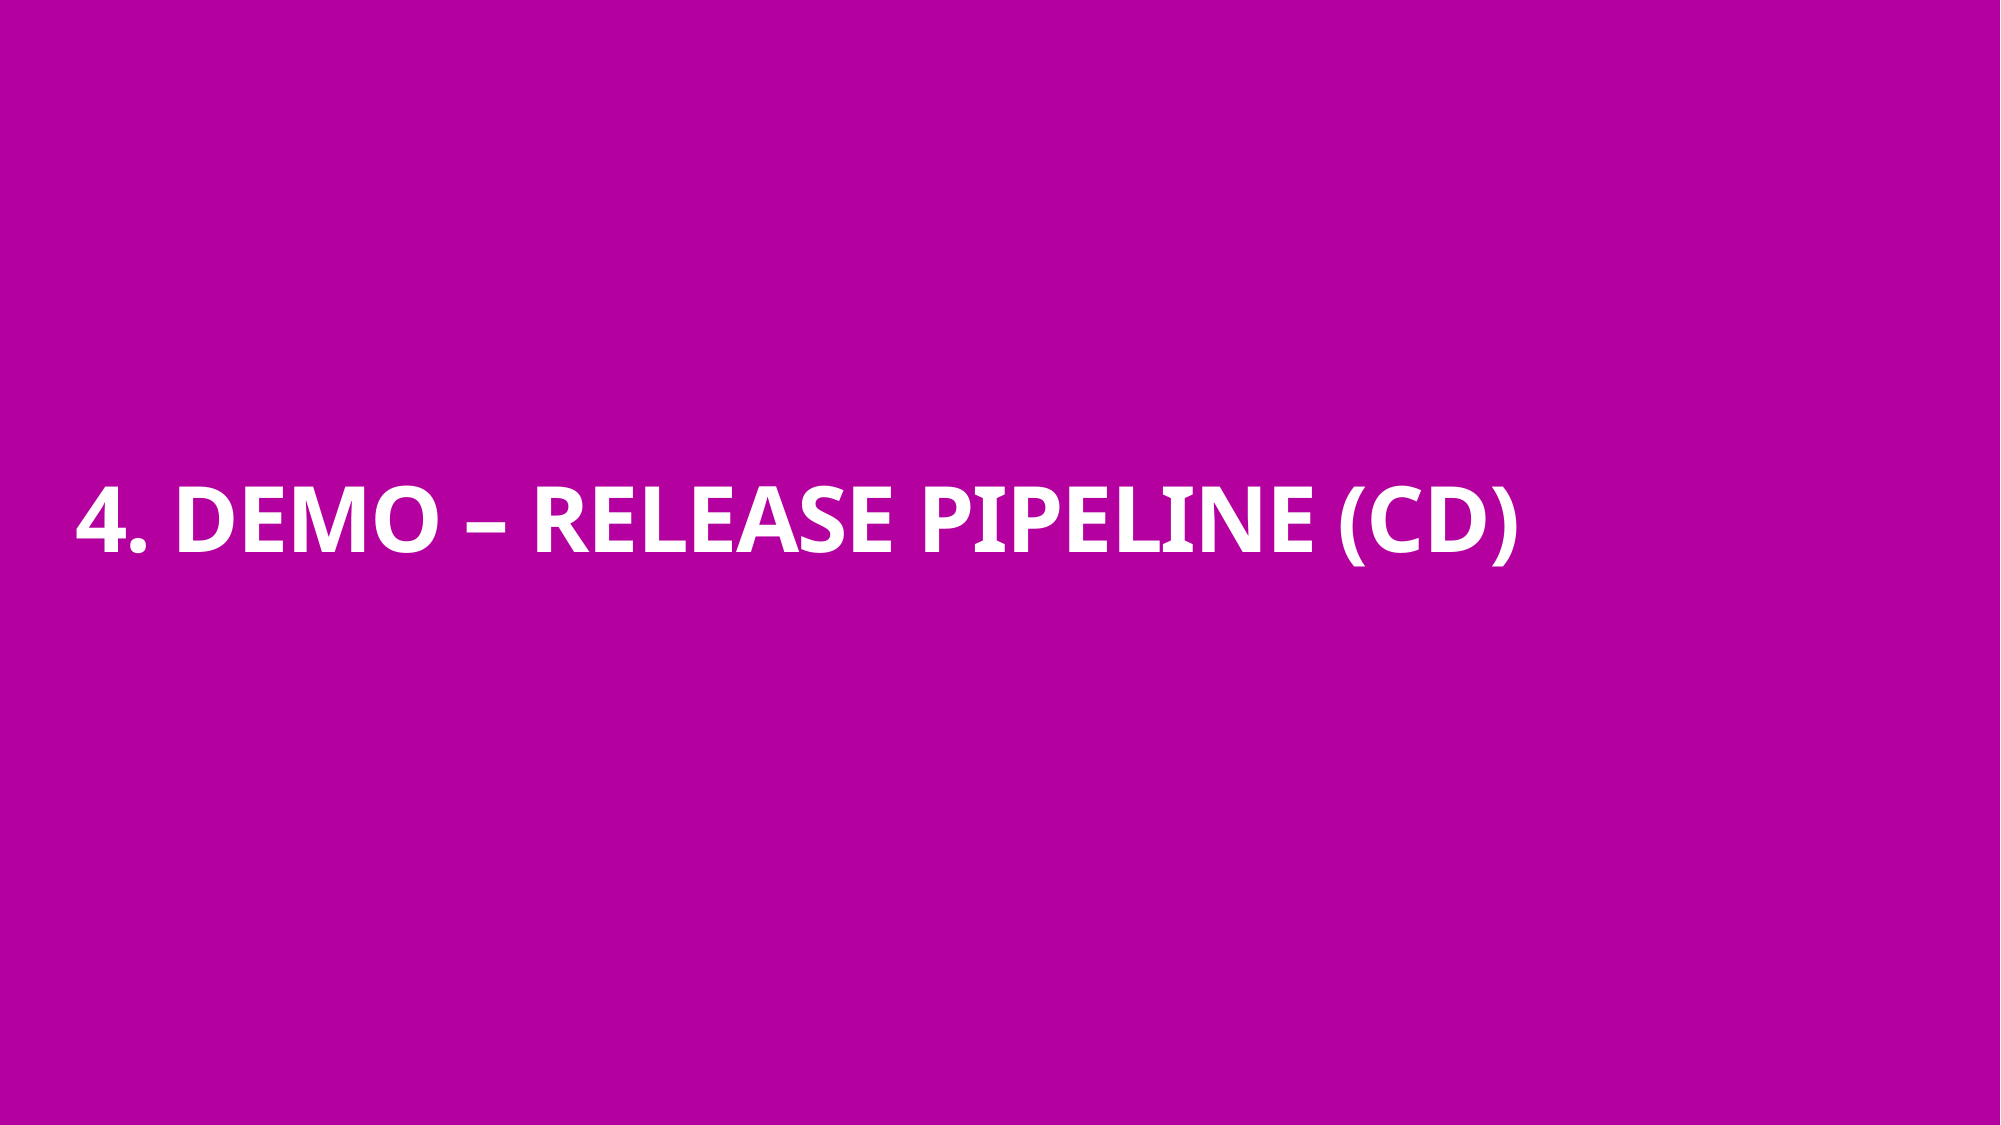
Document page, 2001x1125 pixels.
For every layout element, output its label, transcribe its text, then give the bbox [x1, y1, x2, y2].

title 4. DEMO – RELEASE PIPELINE (CD) [75, 473, 1925, 591]
